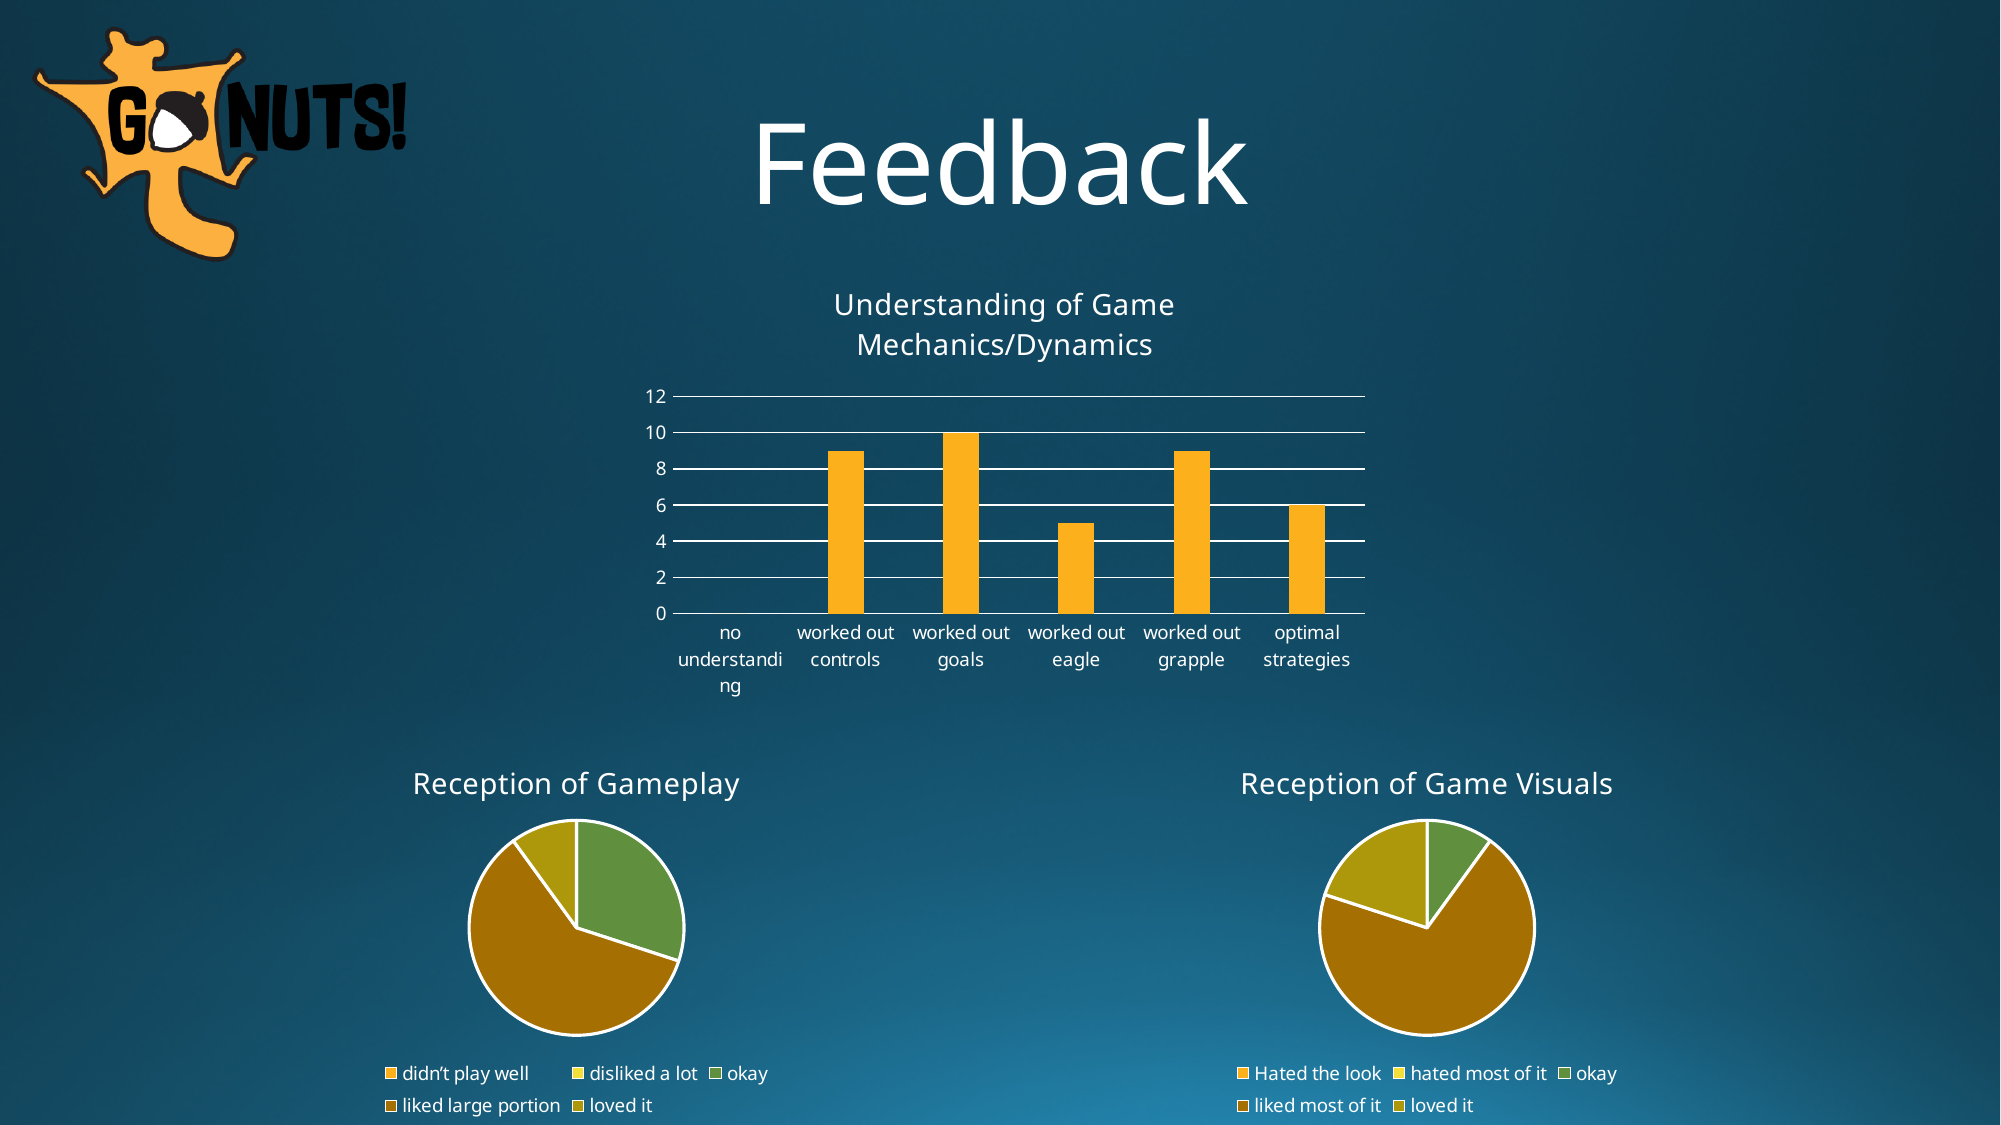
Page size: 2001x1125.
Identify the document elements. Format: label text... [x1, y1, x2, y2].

title Feedback [137, 59, 1863, 278]
picture [0, 0, 2001, 1125]
chart [254, 738, 899, 1125]
chart [1105, 738, 1749, 1125]
chart [629, 258, 1380, 709]
